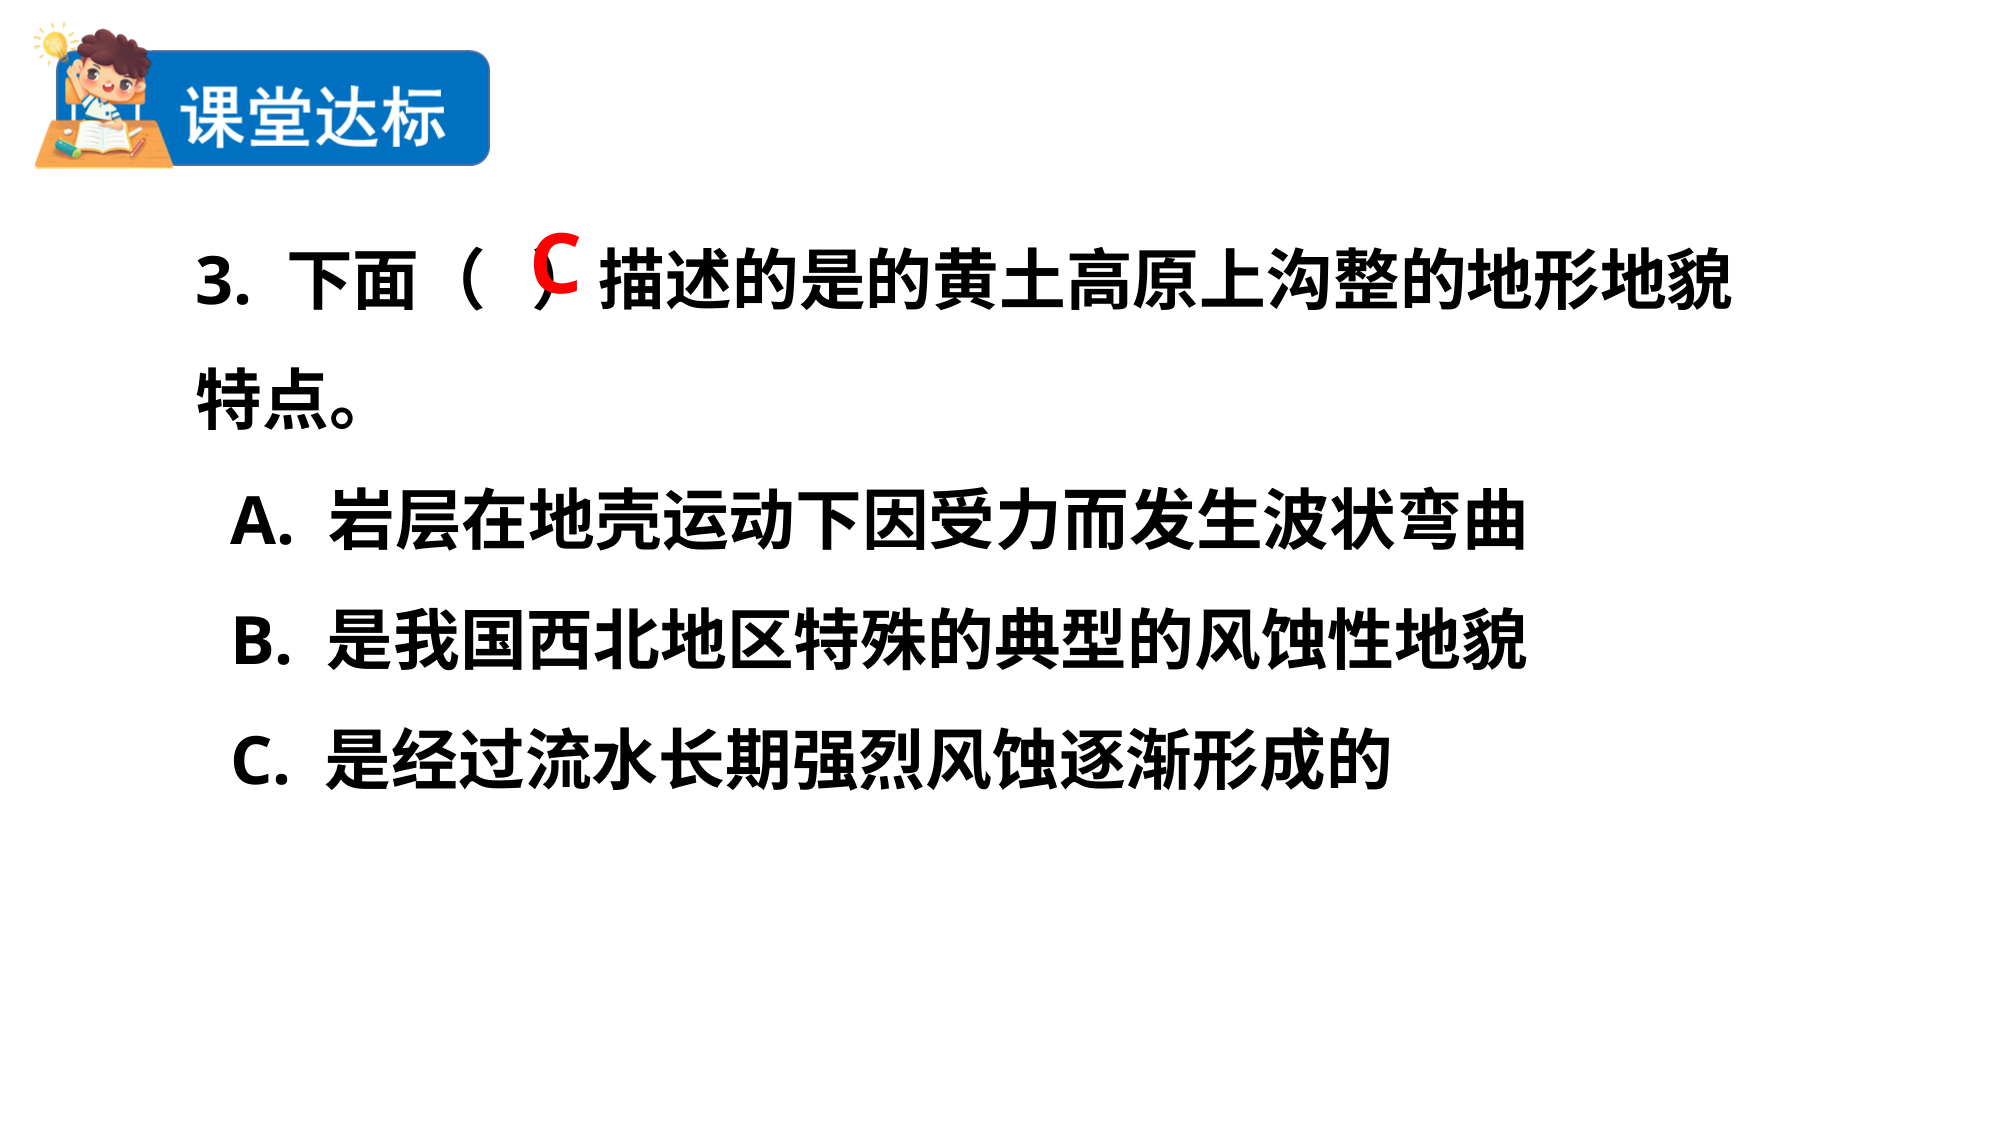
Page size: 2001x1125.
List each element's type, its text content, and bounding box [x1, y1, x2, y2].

picture [18, 10, 503, 192]
text_box 3. 下面（ ）描述的是的黄土高原上沟整的地形地貌特点。 A. 岩层在地壳运动下因受力而发生波状弯曲 B. 是我国西北地区特殊的典型的风蚀性地貌 C. 是经过流水长期强烈风蚀逐渐形成的 [180, 190, 1785, 805]
text_box C [514, 202, 620, 318]
